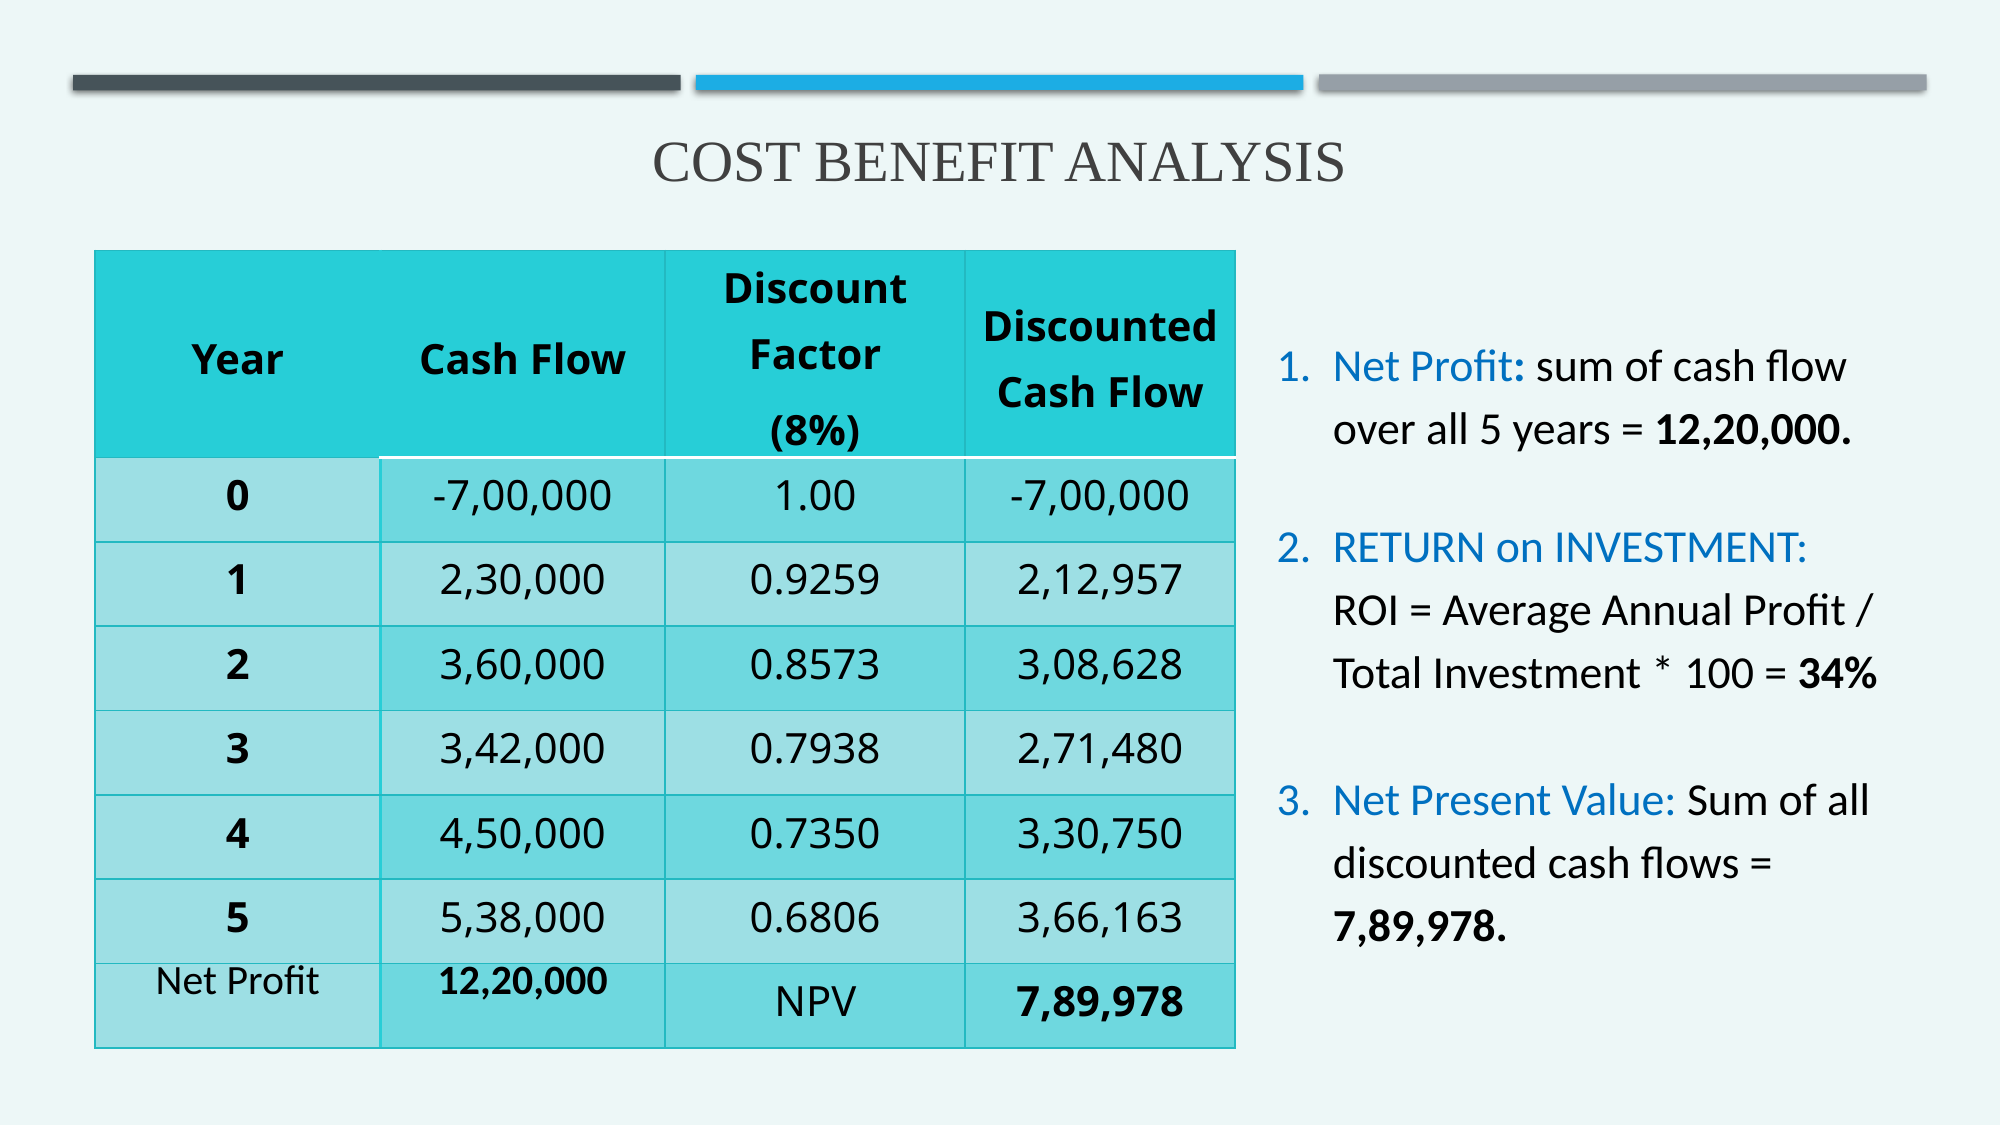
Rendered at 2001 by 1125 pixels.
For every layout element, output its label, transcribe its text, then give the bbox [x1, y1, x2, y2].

table_cell 4 [96, 796, 379, 878]
table_cell 3,66,163 [966, 880, 1234, 963]
table_cell 3,30,750 [966, 796, 1234, 878]
table_header Discounted Cash Flow [966, 251, 1234, 456]
table_cell -7,00,000 [966, 459, 1234, 541]
table_header Year [96, 251, 379, 457]
table_cell 5 [96, 880, 379, 963]
text_box Net Profit: sum of cash flow over all 5 years = 12,20,000. RETURN on INVESTMENT: ROI = Average Annual Profit / Total Investment * 100 = 34% Net Present Value: Sum of all discounted cash flows = 7,89,978. [1261, 319, 1936, 958]
table_cell 0.7938 [666, 711, 964, 794]
table_header Discount Factor (8%) [666, 251, 964, 456]
table_cell 5,38,000 [382, 880, 664, 963]
table_cell 3 [96, 711, 379, 794]
table_cell 2 [96, 627, 379, 710]
table_cell 3,42,000 [382, 711, 664, 794]
table_header Cash Flow [382, 251, 664, 456]
table_cell 0.8573 [666, 627, 964, 710]
table_cell 7,89,978 [966, 964, 1234, 1047]
table_cell NPV [666, 964, 964, 1047]
table_cell 3,08,628 [966, 627, 1234, 710]
table_cell 0.9259 [666, 543, 964, 625]
table_cell 0.7350 [666, 796, 964, 878]
table_cell 1 [96, 543, 379, 625]
title Cost benefit analysis [95, 115, 1905, 217]
table_cell 4,50,000 [382, 796, 664, 878]
table_cell -7,00,000 [382, 459, 664, 541]
table_cell 0 [96, 458, 379, 541]
table_cell 1.00 [666, 459, 964, 541]
table_cell 2,71,480 [966, 711, 1234, 794]
table_cell 0.6806 [666, 880, 964, 963]
table_cell 2,12,957 [966, 543, 1234, 625]
table_cell 3,60,000 [382, 627, 664, 710]
table_cell 12,20,000 [382, 964, 664, 1047]
table_cell Net Profit [96, 964, 379, 1047]
table_cell 2,30,000 [382, 543, 664, 625]
